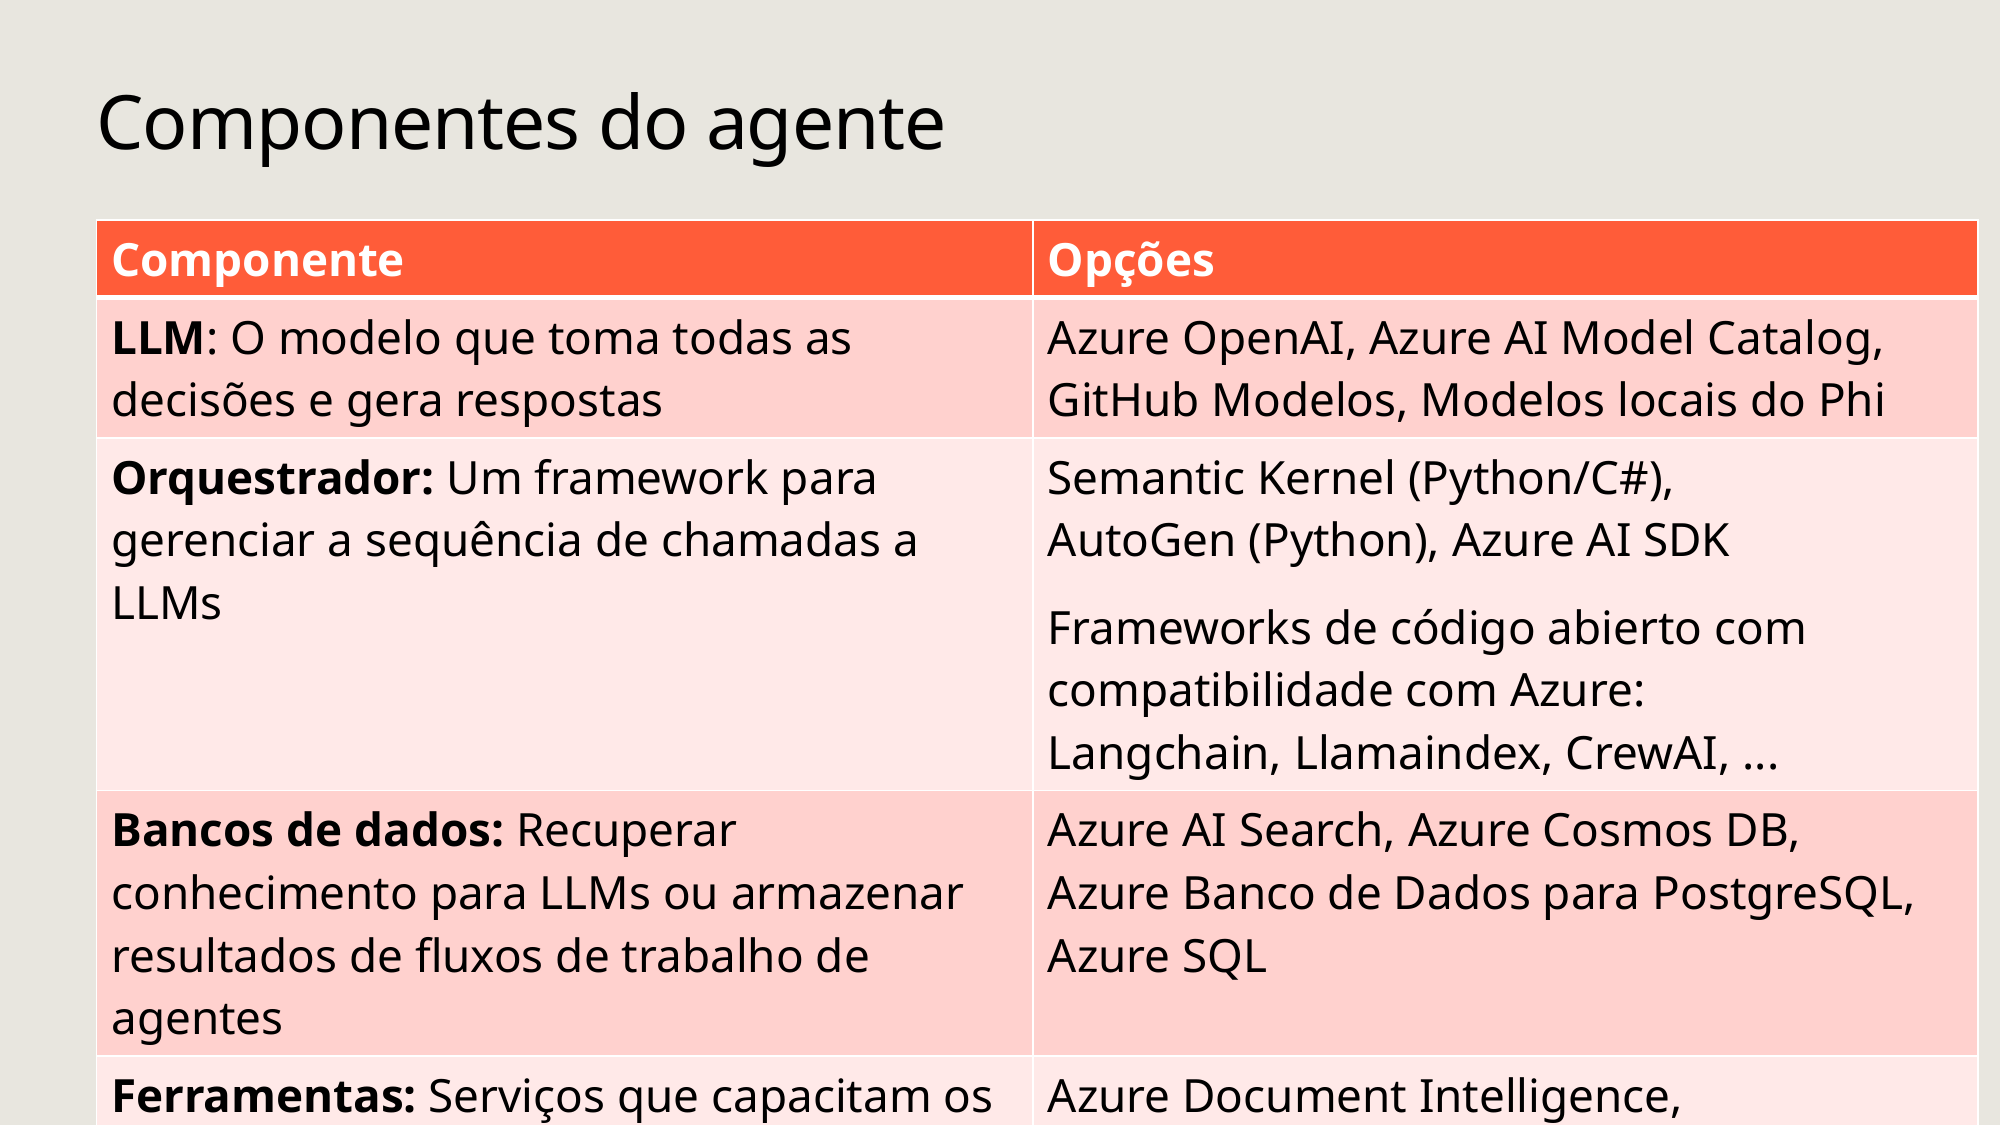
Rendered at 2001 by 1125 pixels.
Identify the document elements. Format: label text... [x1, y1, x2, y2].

table_cell Azure Document Intelligence, Azure Speech APIs, Bing Search, Azure Communication Services,... [1034, 1057, 1977, 1125]
table_cell Ferramentas: Serviços que capacitam os LLMs com mais funcionalidade [97, 1057, 1032, 1125]
title Componentes do agente [96, 75, 1904, 166]
table_cell Azure OpenAI, Azure AI Model Catalog, GitHub Modelos, Modelos locais do Phi [1034, 300, 1977, 437]
table_cell Azure AI Search, Azure Cosmos DB, Azure Banco de Dados para PostgreSQL, Azure SQL [1034, 791, 1977, 1055]
table_header Componente [97, 221, 1032, 295]
table_cell Bancos de dados: Recuperar conhecimento para LLMs ou armazenar resultados de fluxos de trabalho de agentes [97, 791, 1032, 1055]
table_cell Semantic Kernel (Python/C#), AutoGen (Python), Azure AI SDK Frameworks de código abierto com compatibilidade com Azure: Langchain, Llamaindex, CrewAI, ... [1034, 439, 1977, 790]
table_cell LLM: O modelo que toma todas as decisões e gera respostas [97, 300, 1032, 437]
table_cell Orquestrador: Um framework para gerenciar a sequência de chamadas a LLMs [97, 439, 1032, 790]
table_header Opções [1034, 221, 1977, 295]
